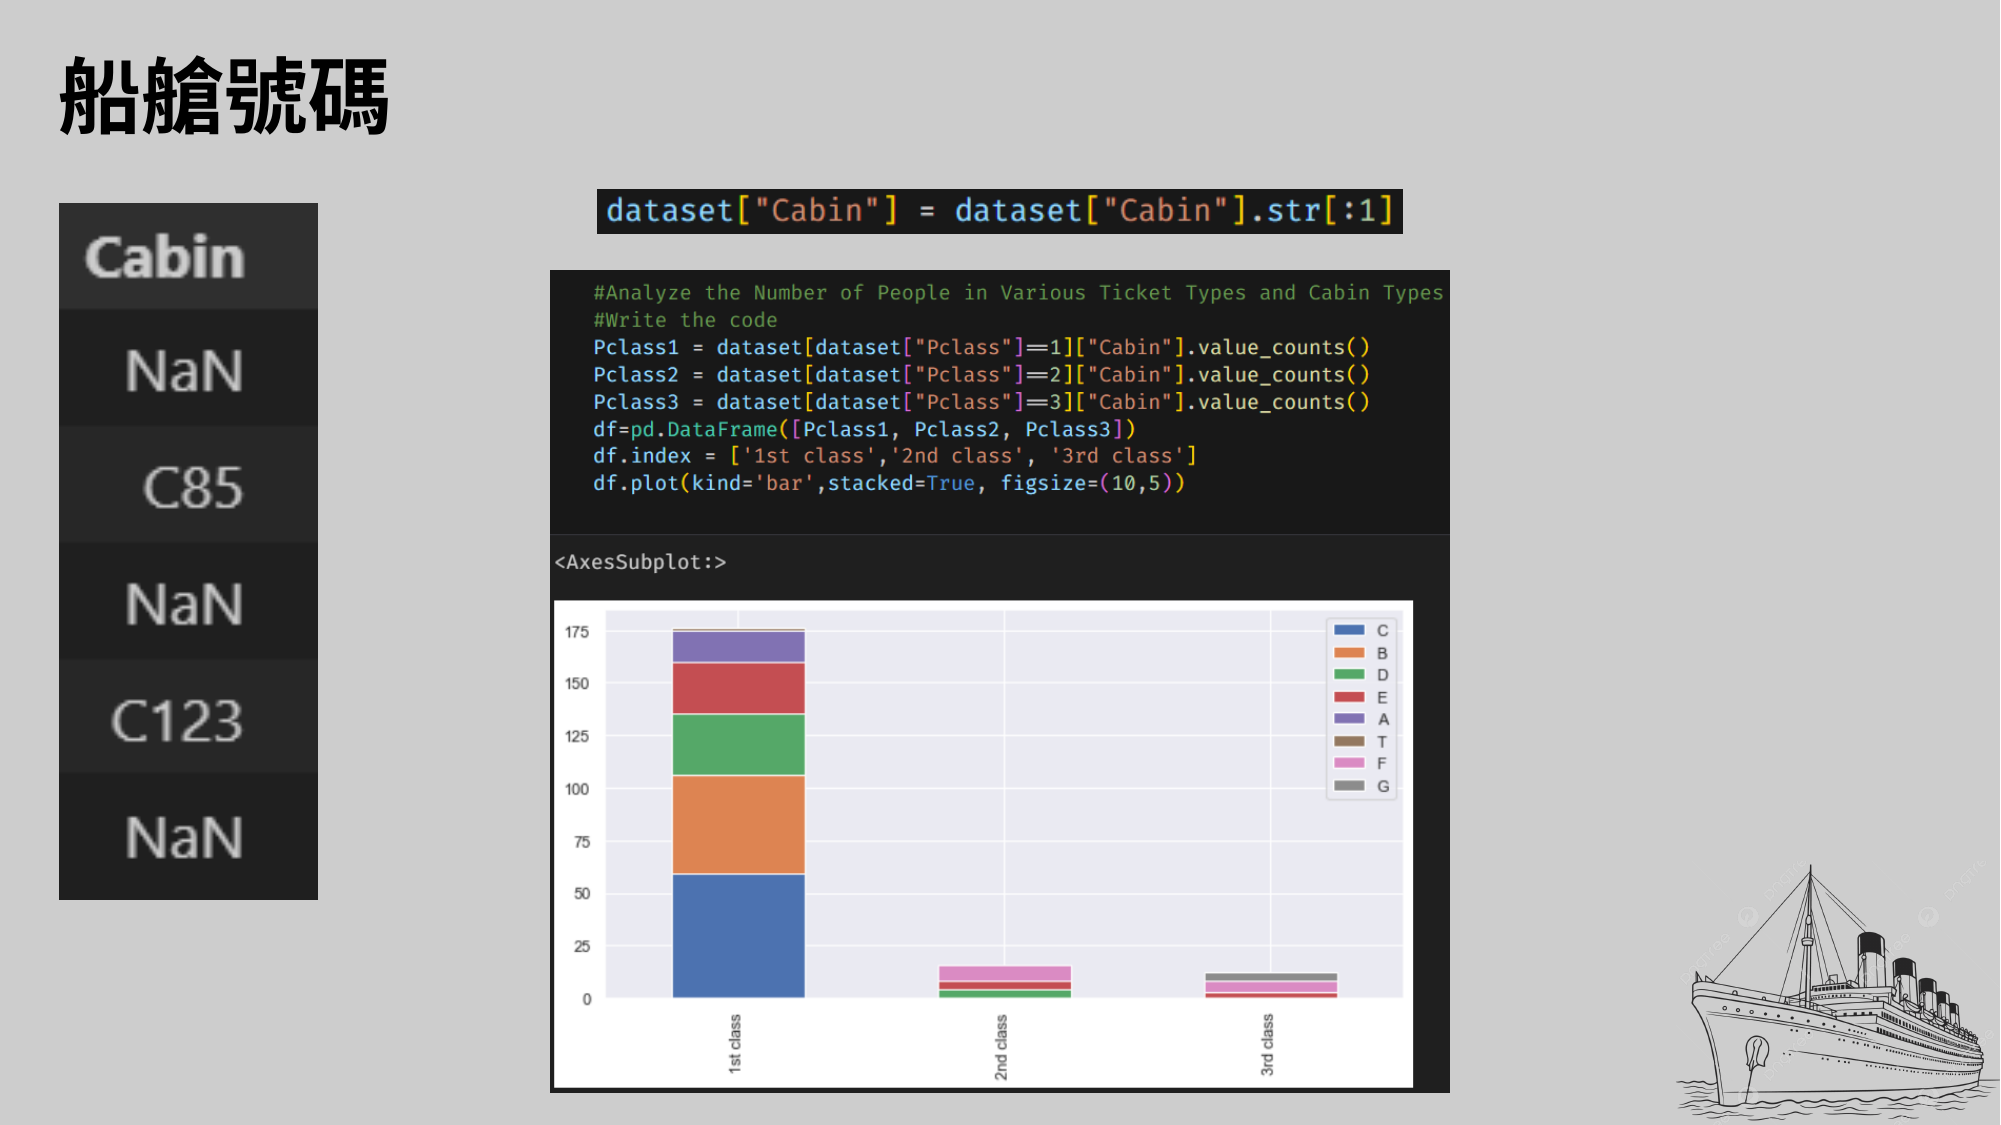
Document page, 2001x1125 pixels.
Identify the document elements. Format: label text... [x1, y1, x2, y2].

picture [59, 203, 318, 900]
picture [550, 270, 1450, 1093]
picture [597, 189, 1403, 234]
picture [1675, 861, 2000, 1125]
title 船艙號碼 [43, 32, 1000, 154]
